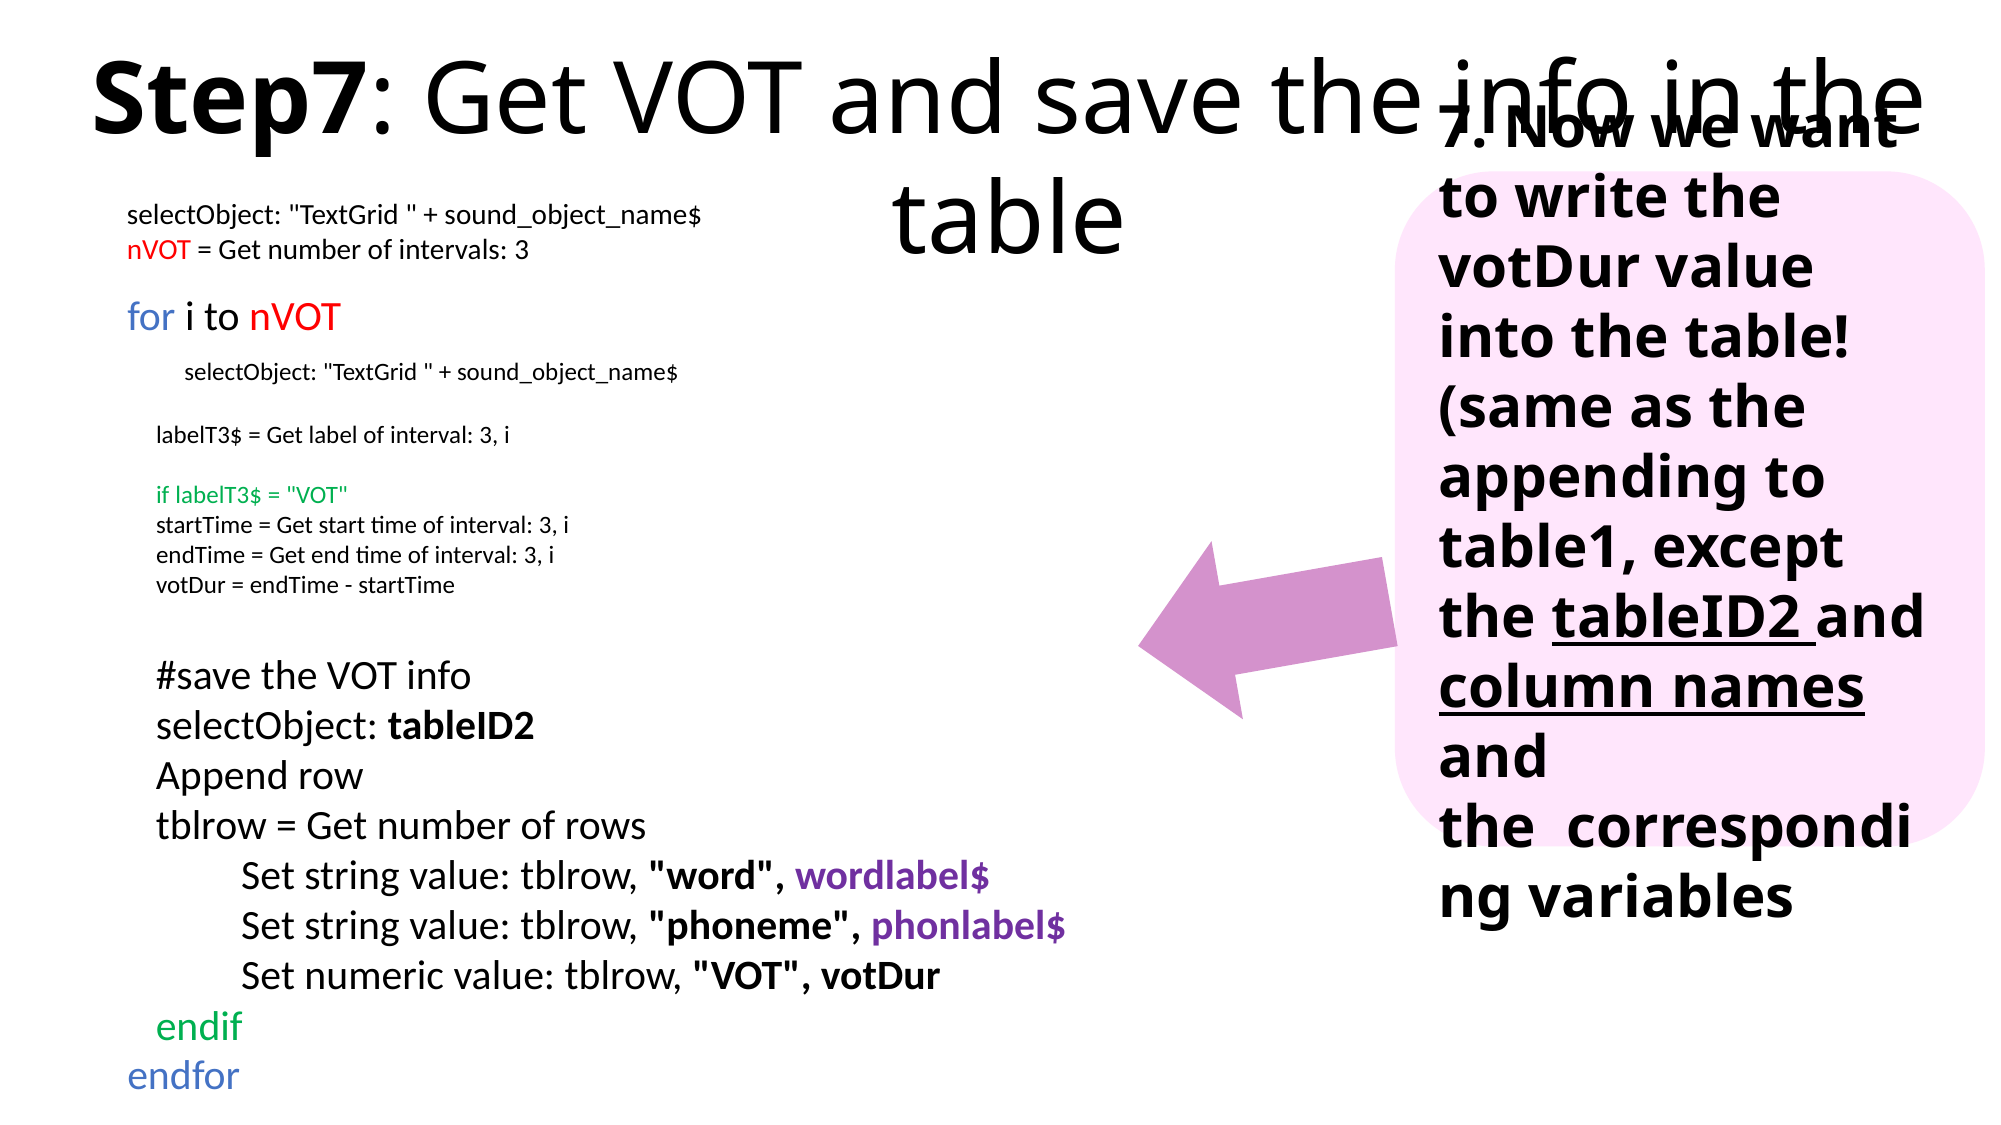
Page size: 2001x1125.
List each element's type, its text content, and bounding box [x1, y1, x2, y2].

text_box 7. Now we want to write the votDur value into the table! (same as the appending to table1, except the tableID2 and column names and the corresponding variables [1393, 170, 1986, 848]
text_box selectObject: "TextGrid " + sound_object_name$ nVOT = Get number of intervals: 3 [111, 187, 1051, 273]
text_box [1136, 538, 1399, 722]
text_box for i to nVOT selectObject: "TextGrid " + sound_object_name$ labelT3$ = Get label of interval: 3, i if labelT3$ = "VOT" startTime = Get start time of interval: 3, i endTime = Get end time of interval: 3, i votDur = endTime - startTime #save the VOT info selectObject: tableID2 Append row tblrow = Get number of rows Set string value: tblrow, "word", wordlabel$ Set string value: tblrow, "phoneme", phonlabel$ Set numeric value: tblrow, "VOT", votDur endif endfor [112, 280, 1513, 1106]
text_box Step7: Get VOT and save the info in the table [0, 25, 2000, 281]
